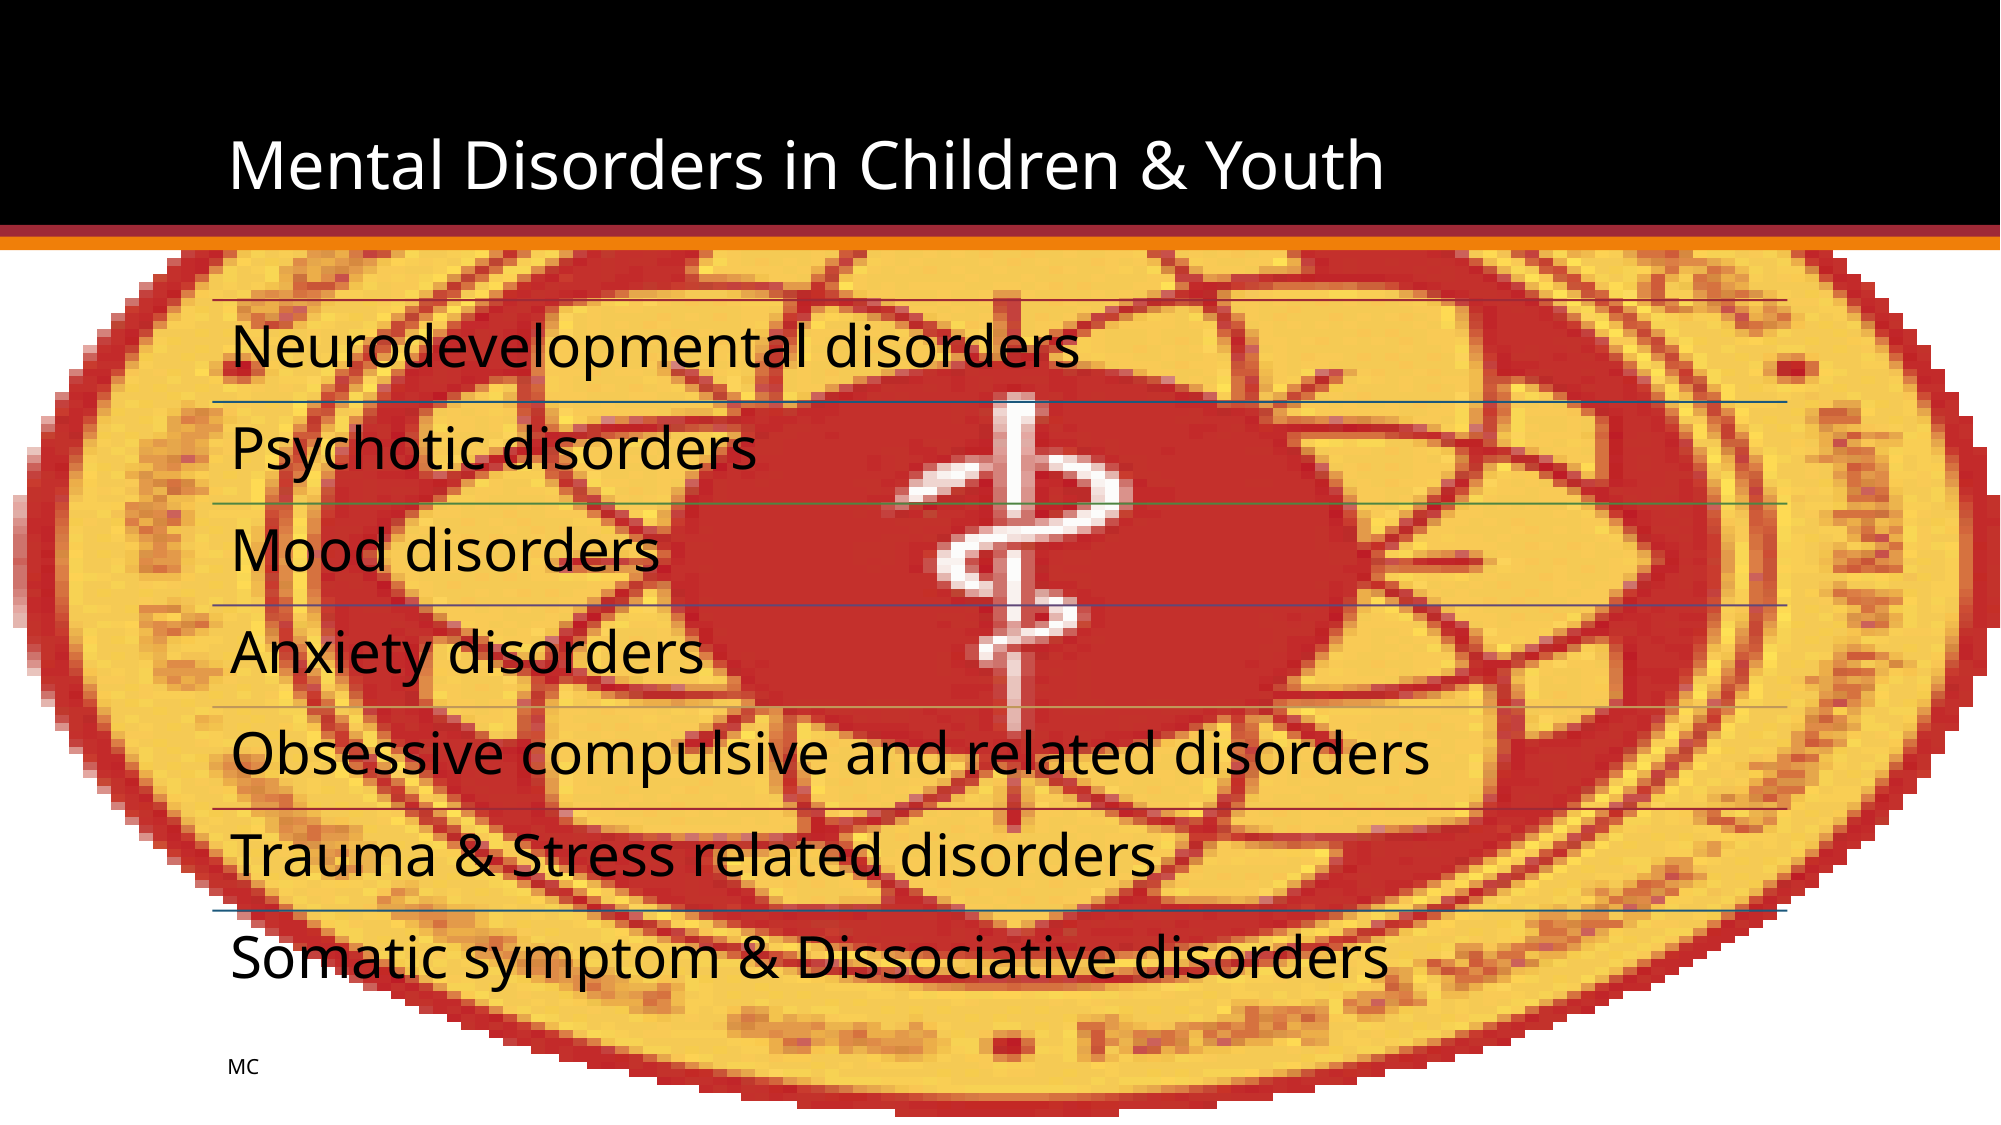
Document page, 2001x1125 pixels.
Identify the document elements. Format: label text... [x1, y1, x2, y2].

title Mental Disorders in Children & Youth [212, 41, 1788, 212]
picture [0, 0, 2001, 1125]
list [212, 299, 1788, 1013]
footer MC [212, 1045, 1237, 1091]
